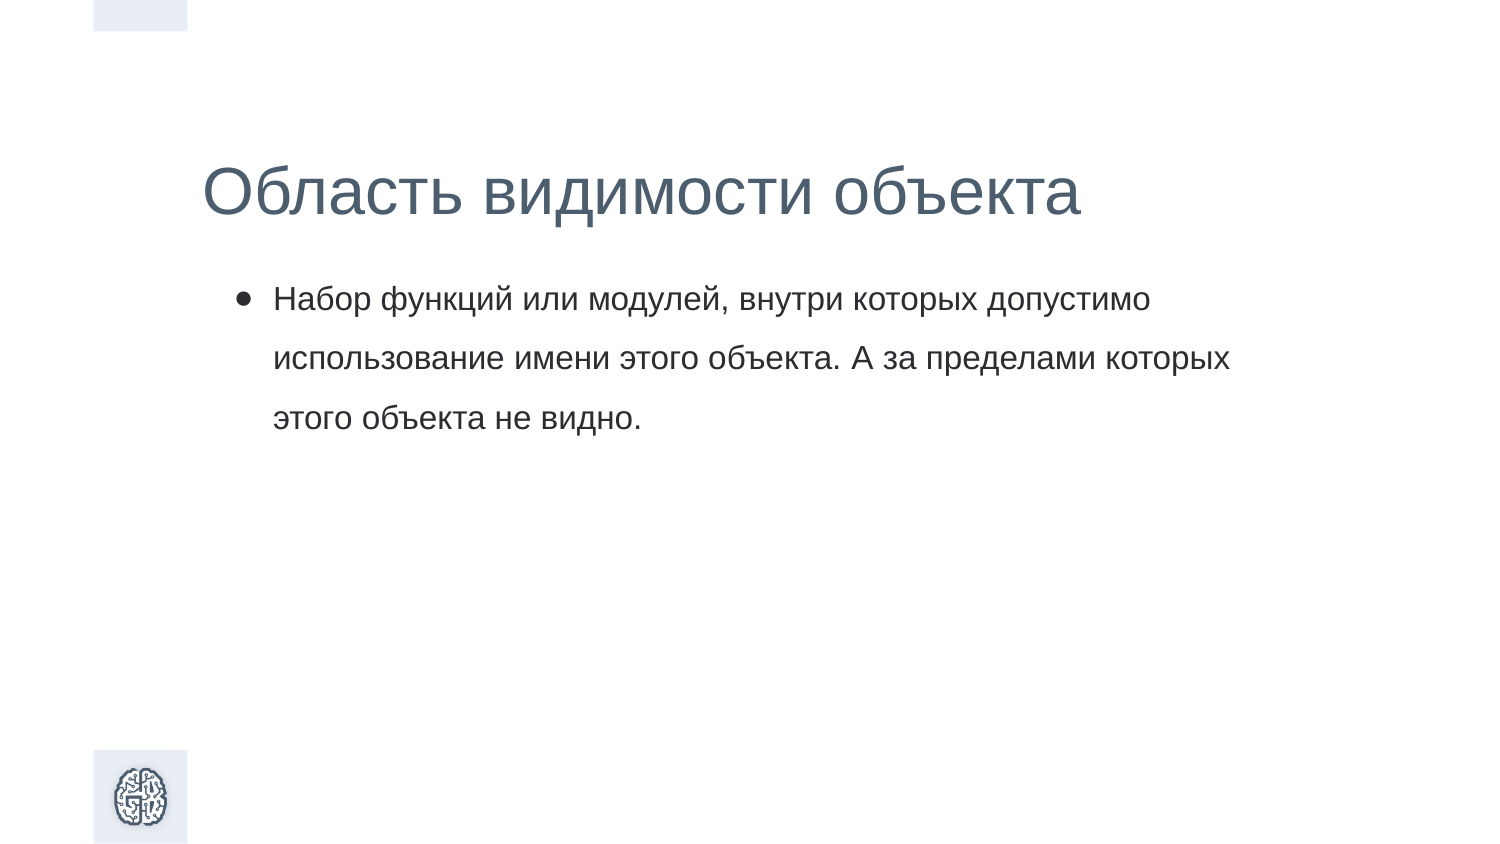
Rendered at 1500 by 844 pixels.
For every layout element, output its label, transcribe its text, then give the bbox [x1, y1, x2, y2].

text_box Набор функций или модулей, внутри которых допустимо использование имени этого объекта. А за пределами которых этого объекта не видно. [187, 259, 1312, 434]
picture [106, 760, 175, 834]
text_box Область видимости объекта [187, 93, 1312, 259]
